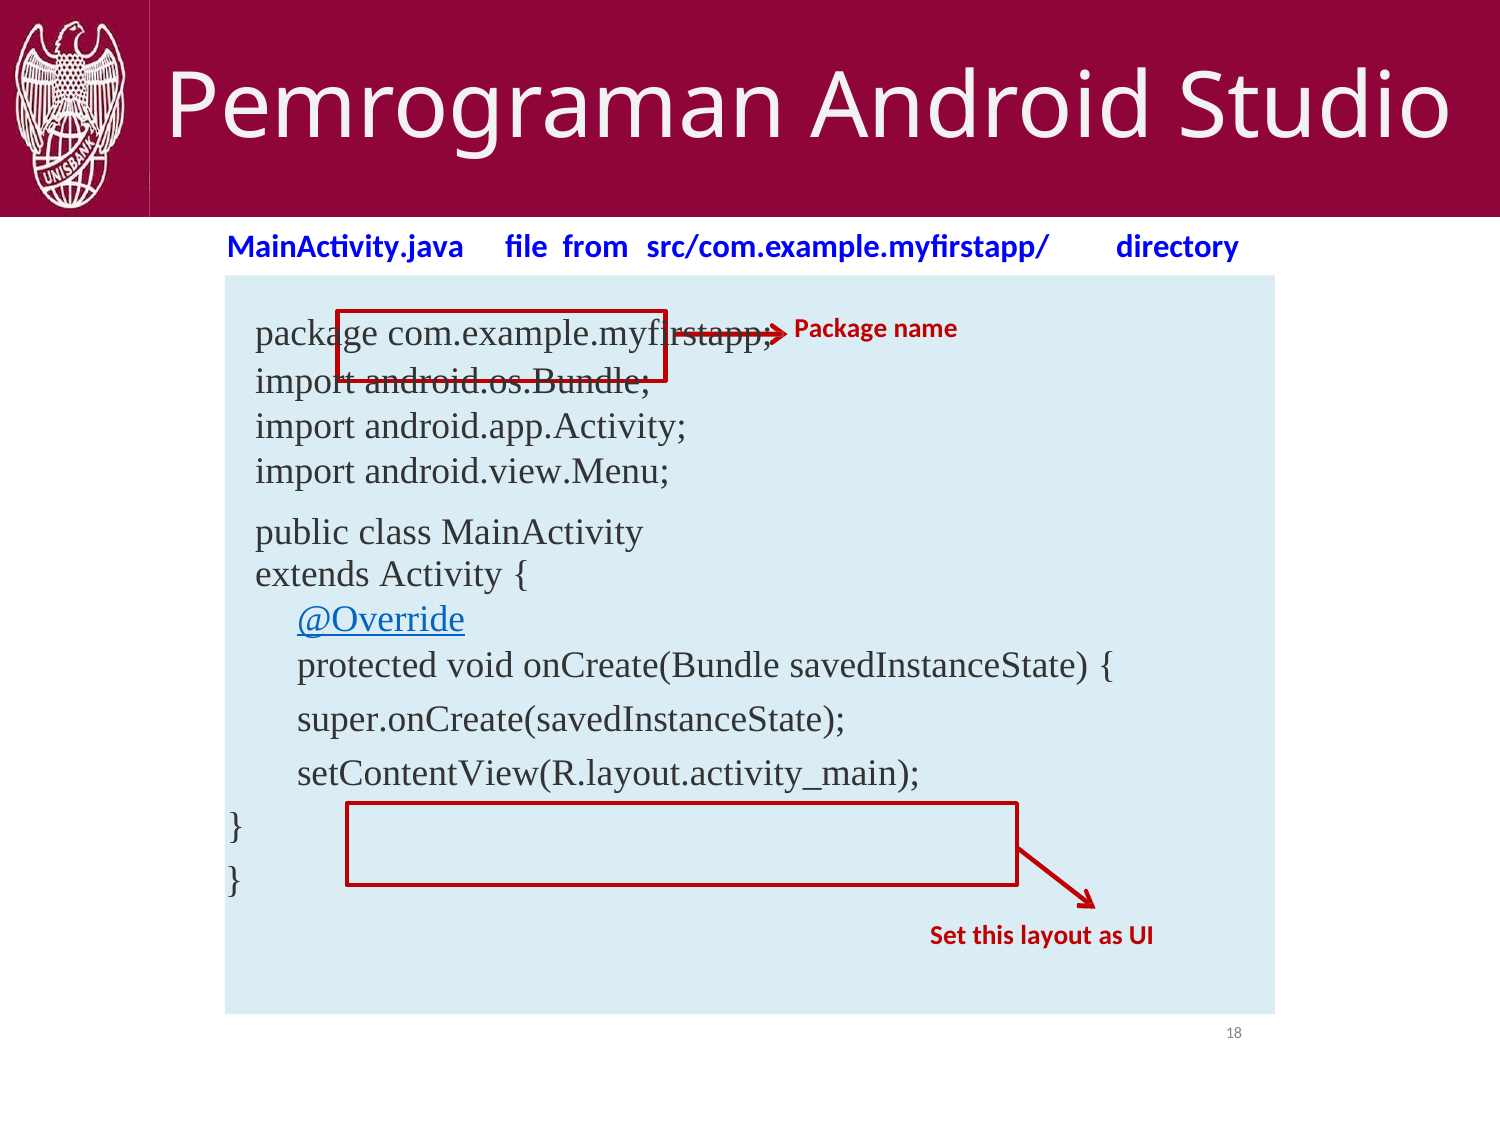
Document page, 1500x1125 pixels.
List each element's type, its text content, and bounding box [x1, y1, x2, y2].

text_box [224, 230, 1275, 1052]
picture [0, 0, 149, 217]
title Pemrograman Android Studio [149, 0, 1500, 217]
